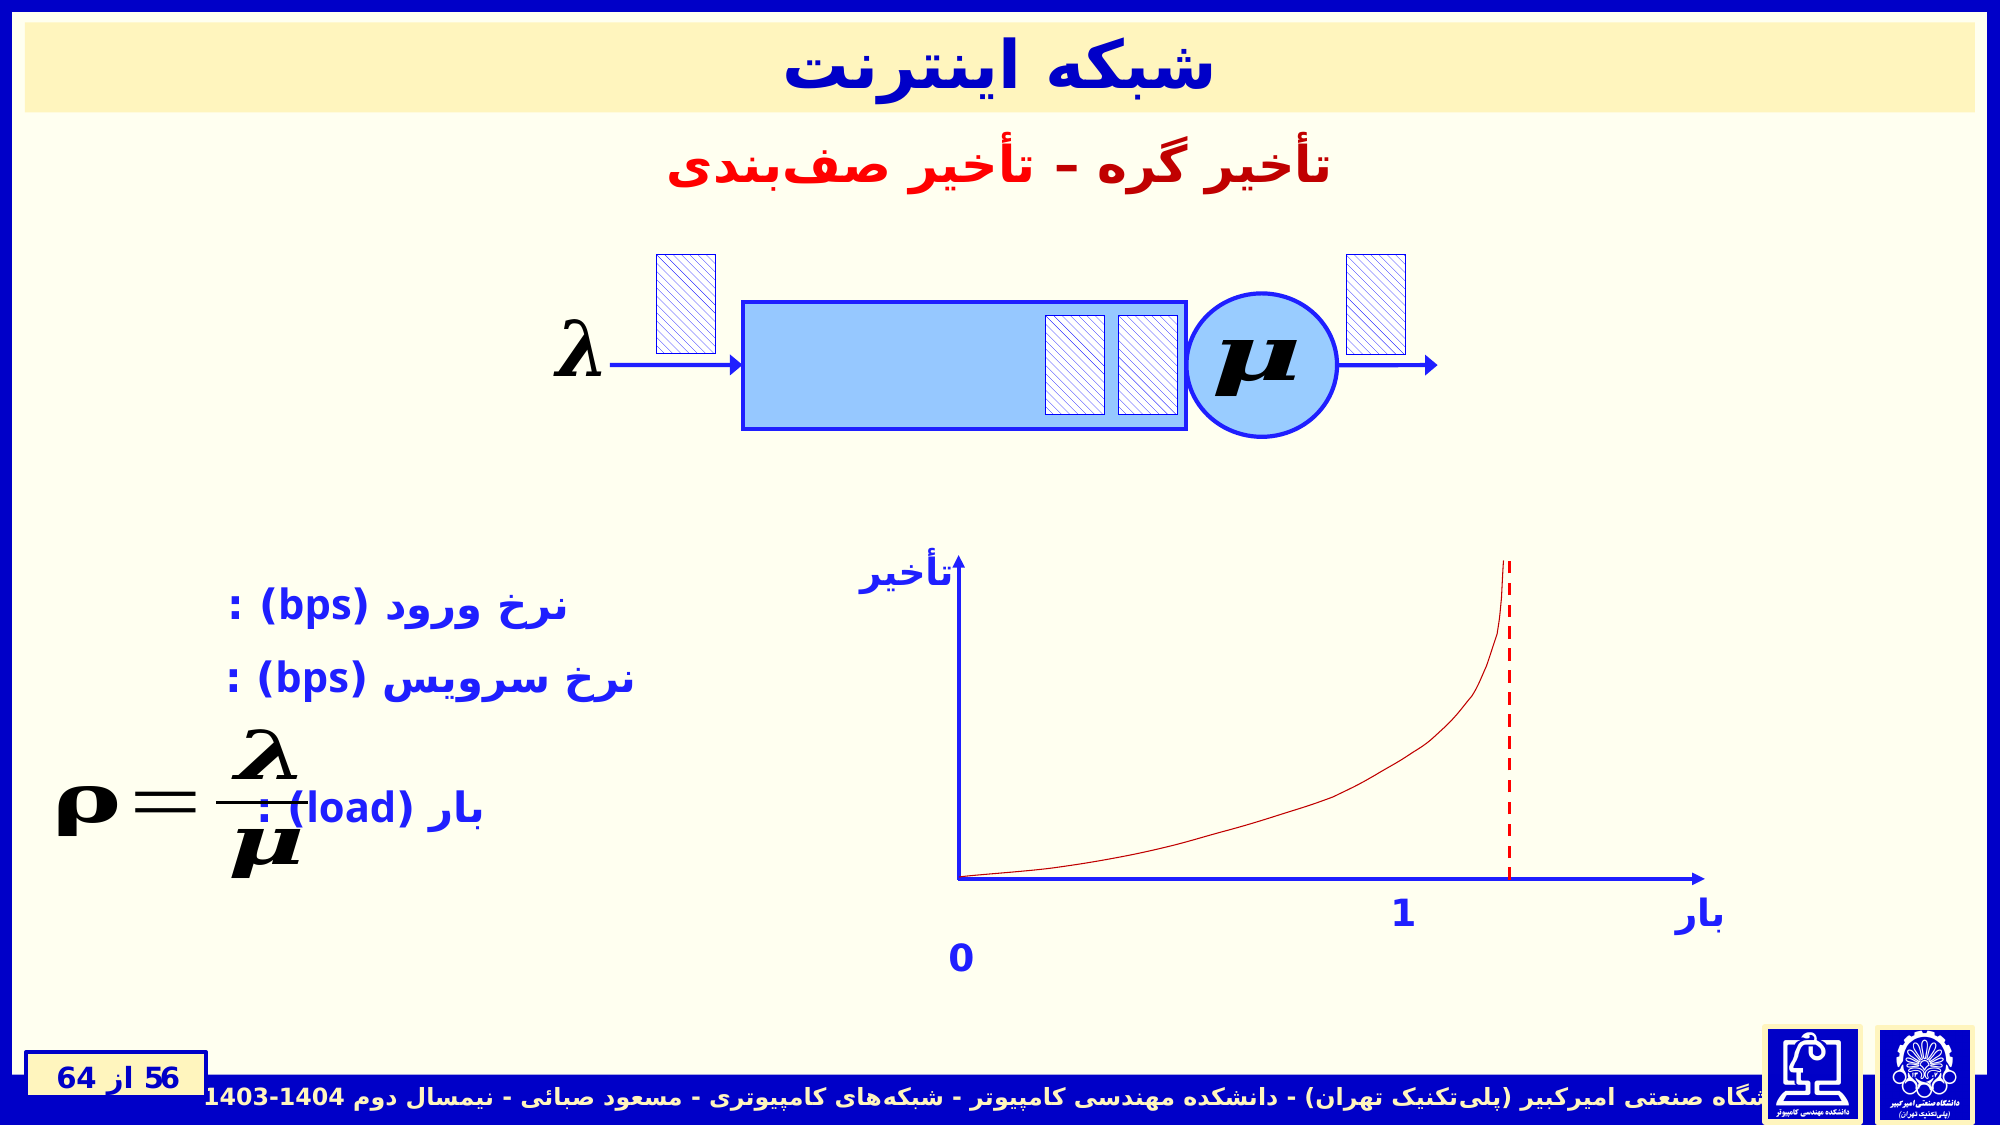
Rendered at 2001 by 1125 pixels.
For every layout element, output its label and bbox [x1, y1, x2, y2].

text_box [551, 254, 1438, 437]
text_box [0, 0, 2000, 1125]
text_box [52, 570, 731, 881]
text_box [826, 540, 1754, 943]
